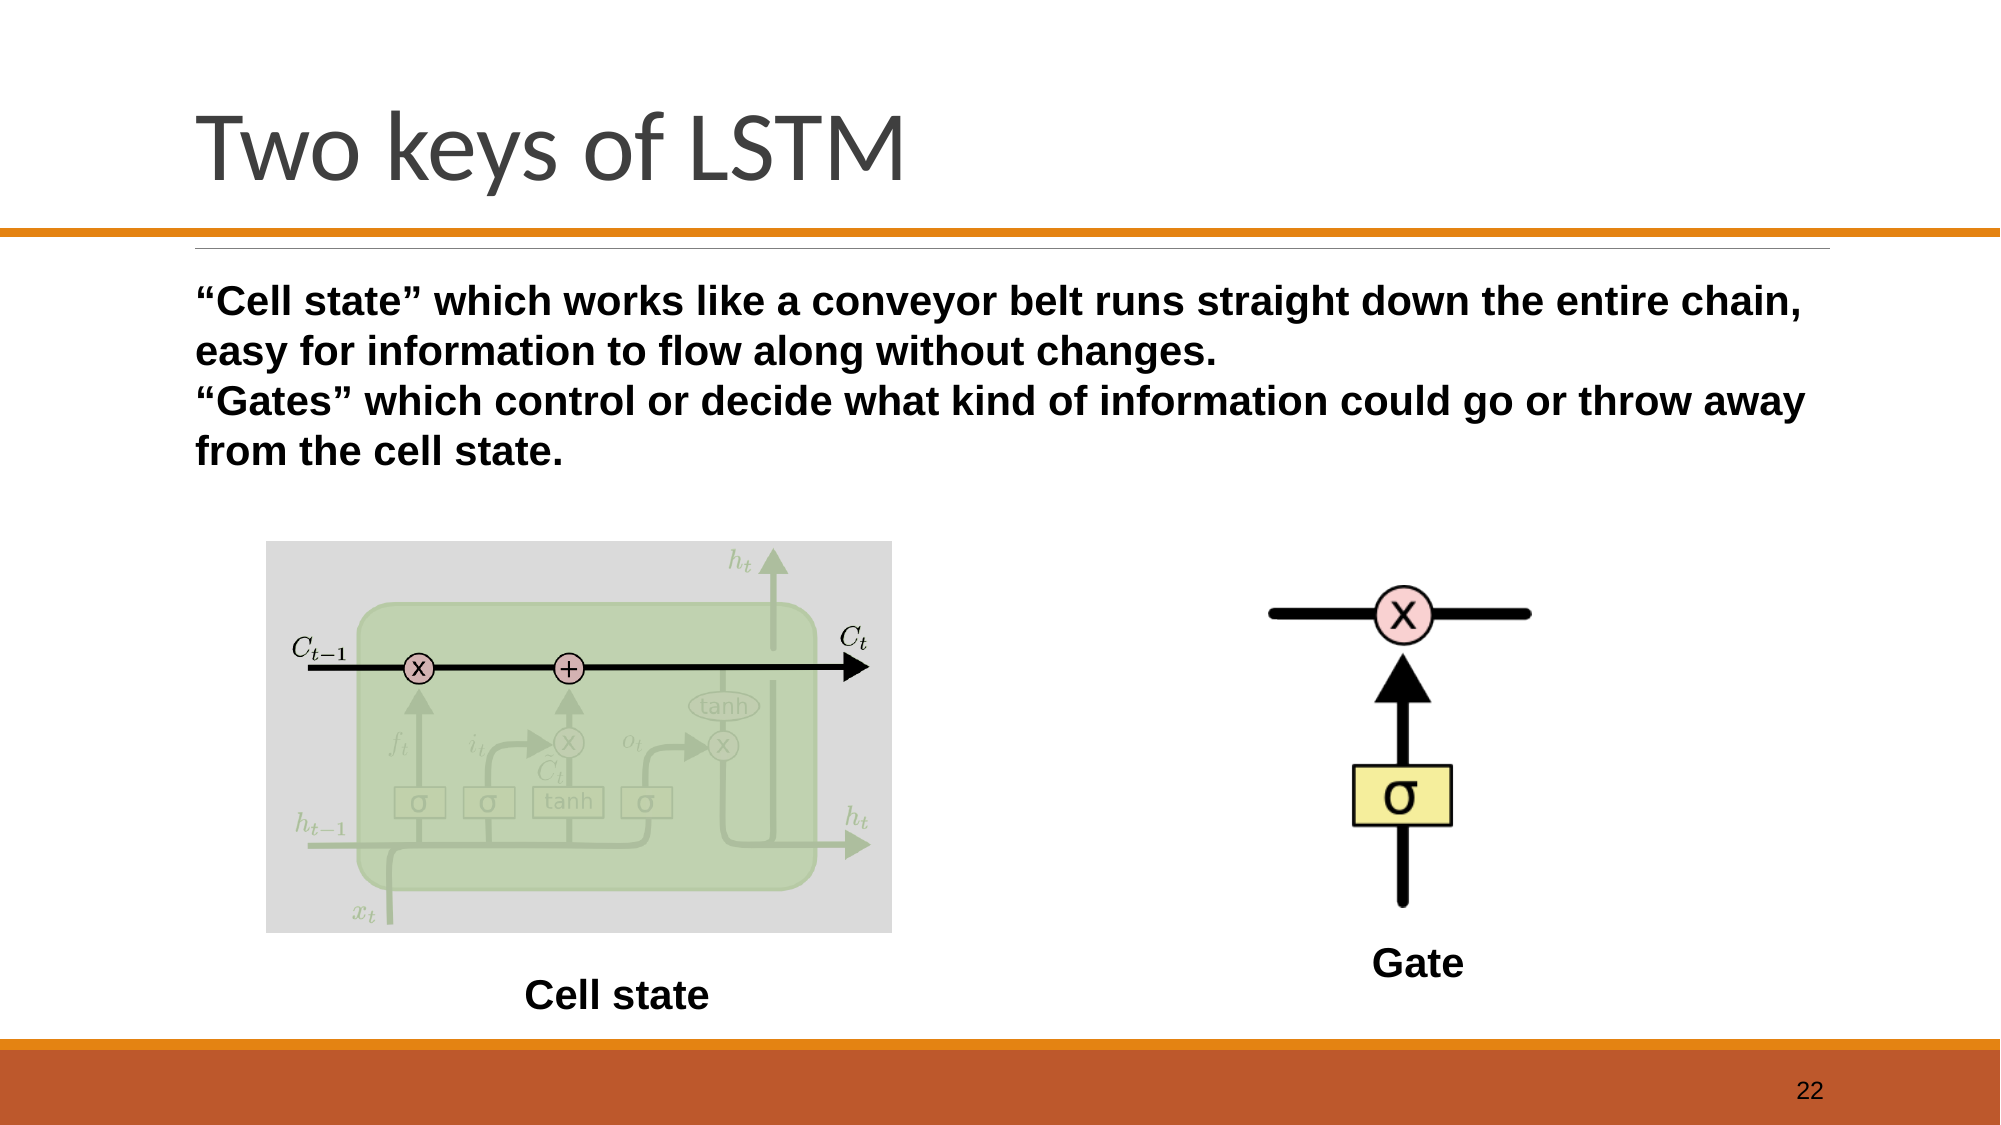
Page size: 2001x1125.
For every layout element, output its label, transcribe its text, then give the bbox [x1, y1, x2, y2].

picture [265, 541, 893, 934]
text_box Gate [1356, 927, 1481, 993]
picture [1268, 585, 1532, 908]
slide_number 22 [1624, 1059, 1840, 1120]
text_box Cell state [509, 960, 727, 1026]
title Two keys of LSTM [180, 26, 1830, 209]
text_box “Cell state” which works like a conveyor belt runs straight down the entire chain, easy for information to flow along without changes. “Gates” which control or decide what kind of information could go or throw away from the cell state. [179, 266, 1830, 484]
